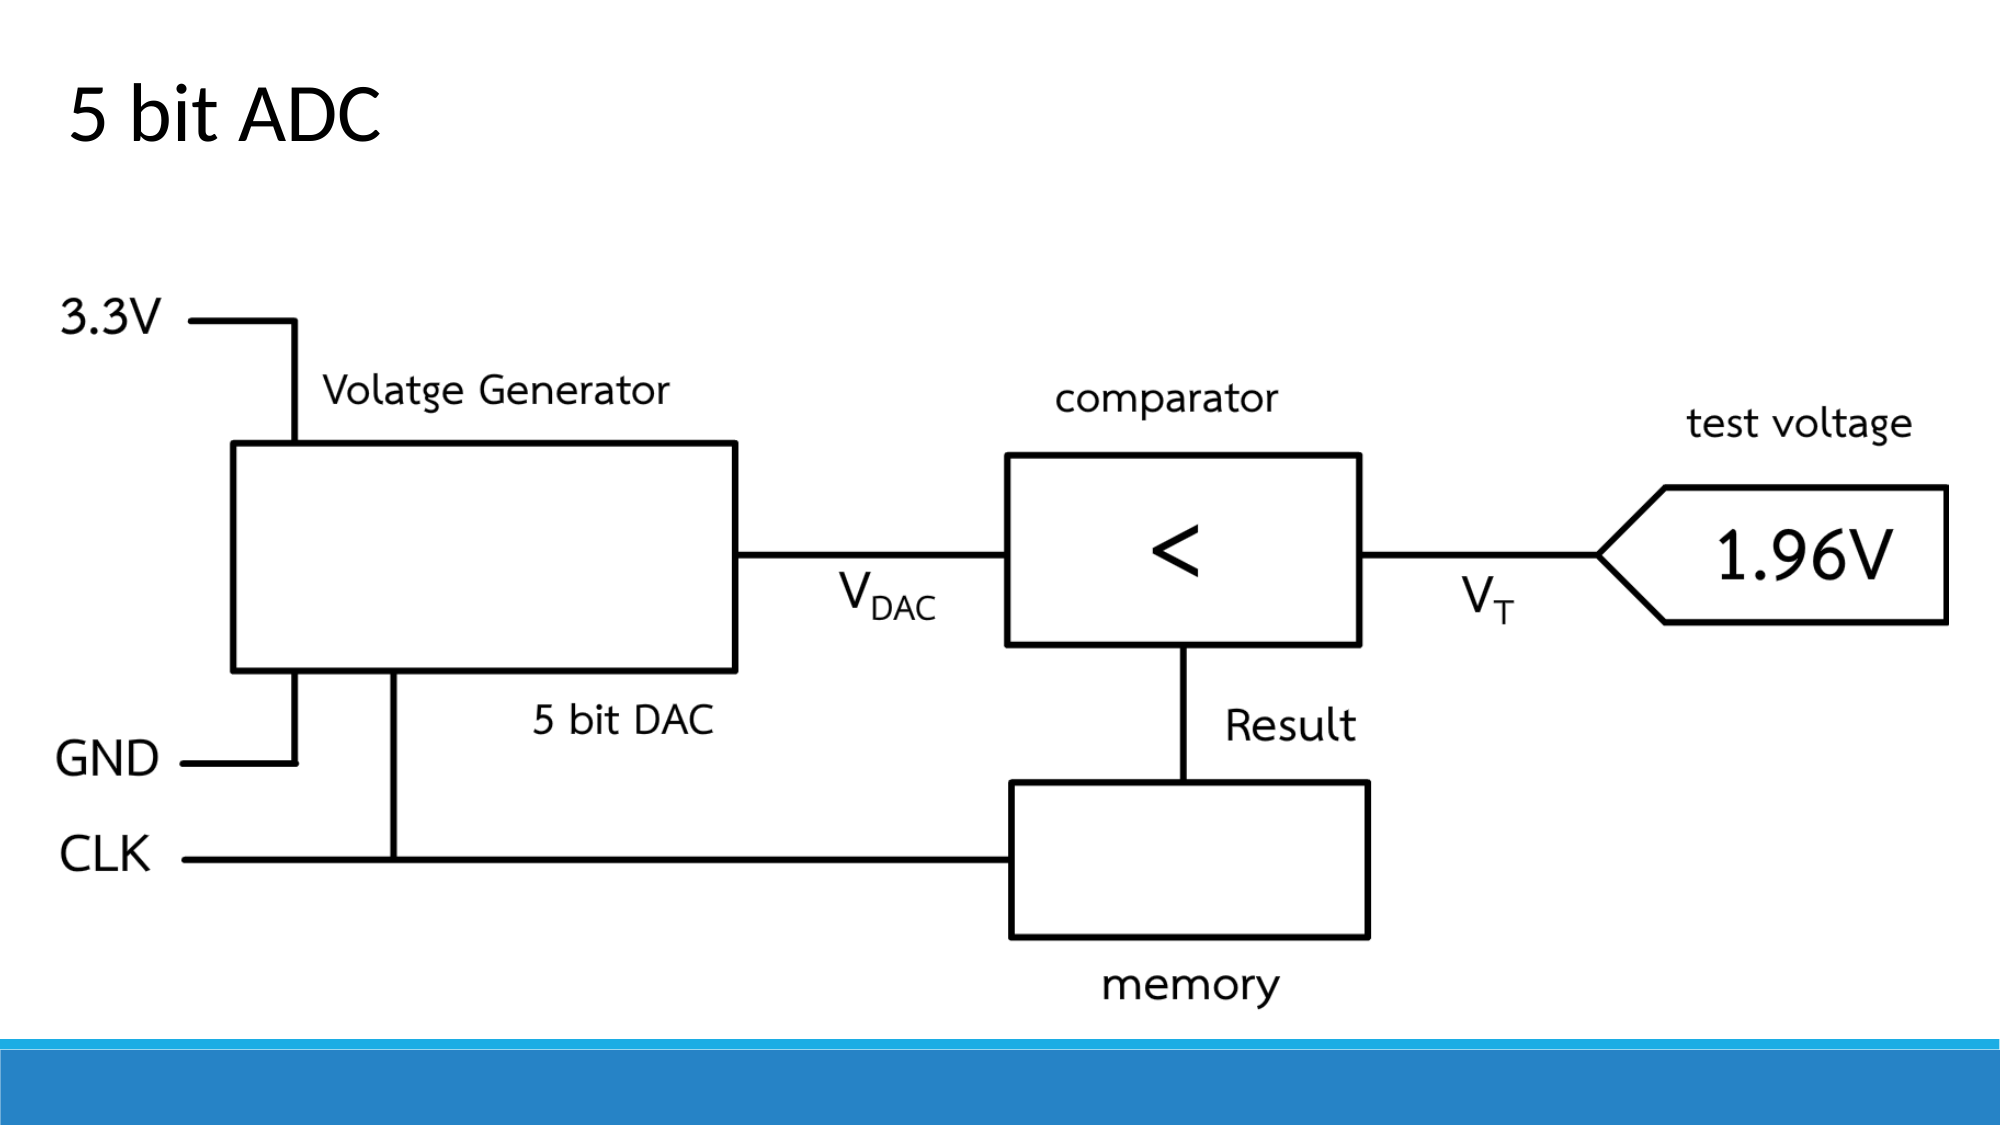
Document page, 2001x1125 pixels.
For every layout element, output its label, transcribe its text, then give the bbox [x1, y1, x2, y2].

text_box 5 bit ADC [53, 50, 398, 166]
picture [50, 266, 1949, 1031]
